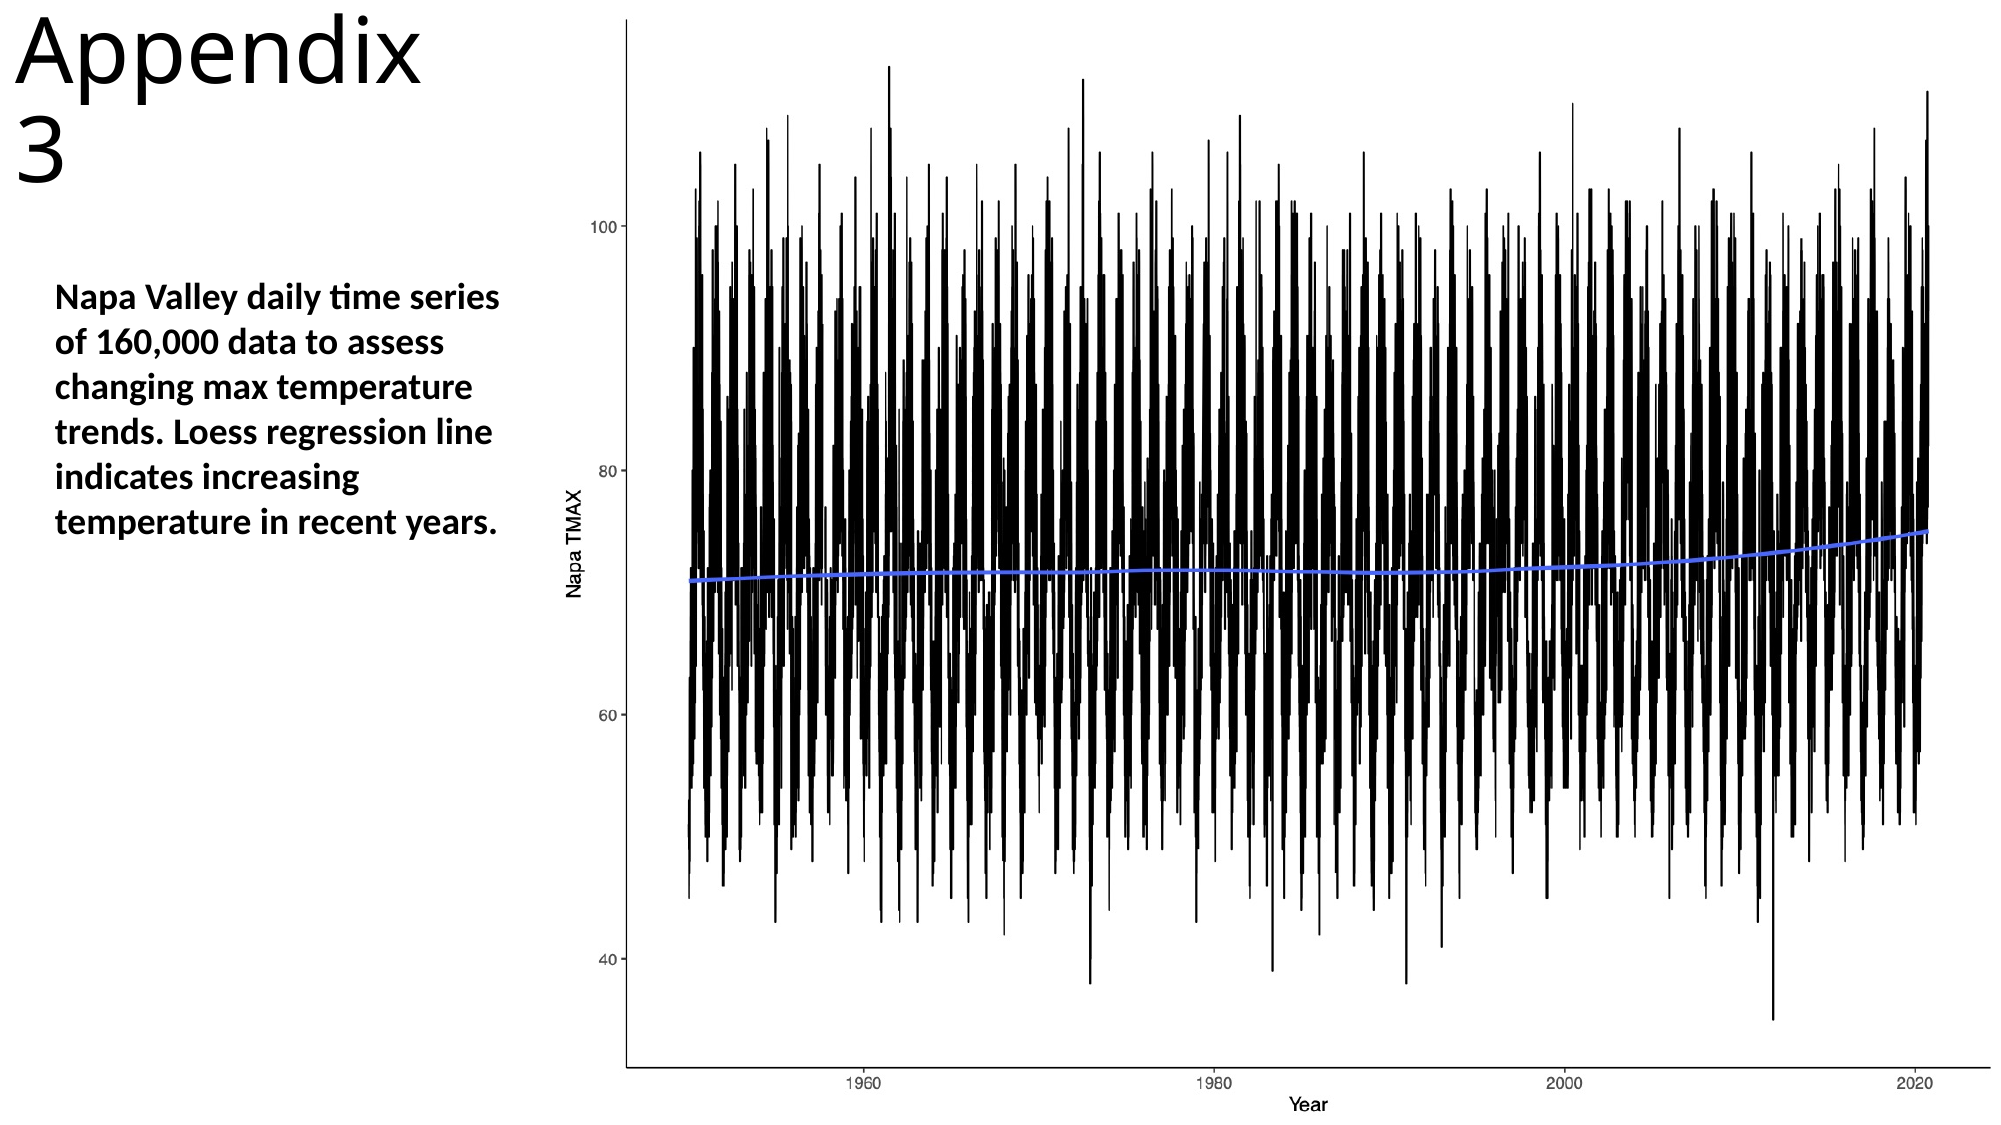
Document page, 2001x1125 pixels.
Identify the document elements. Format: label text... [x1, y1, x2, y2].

picture [556, 9, 2000, 1125]
title Appendix 3 [0, 25, 491, 183]
text_box Napa Valley daily time series of 160,000 data to assess changing max temperature trends. Loess regression line indicates increasing temperature in recent years. [40, 264, 531, 550]
